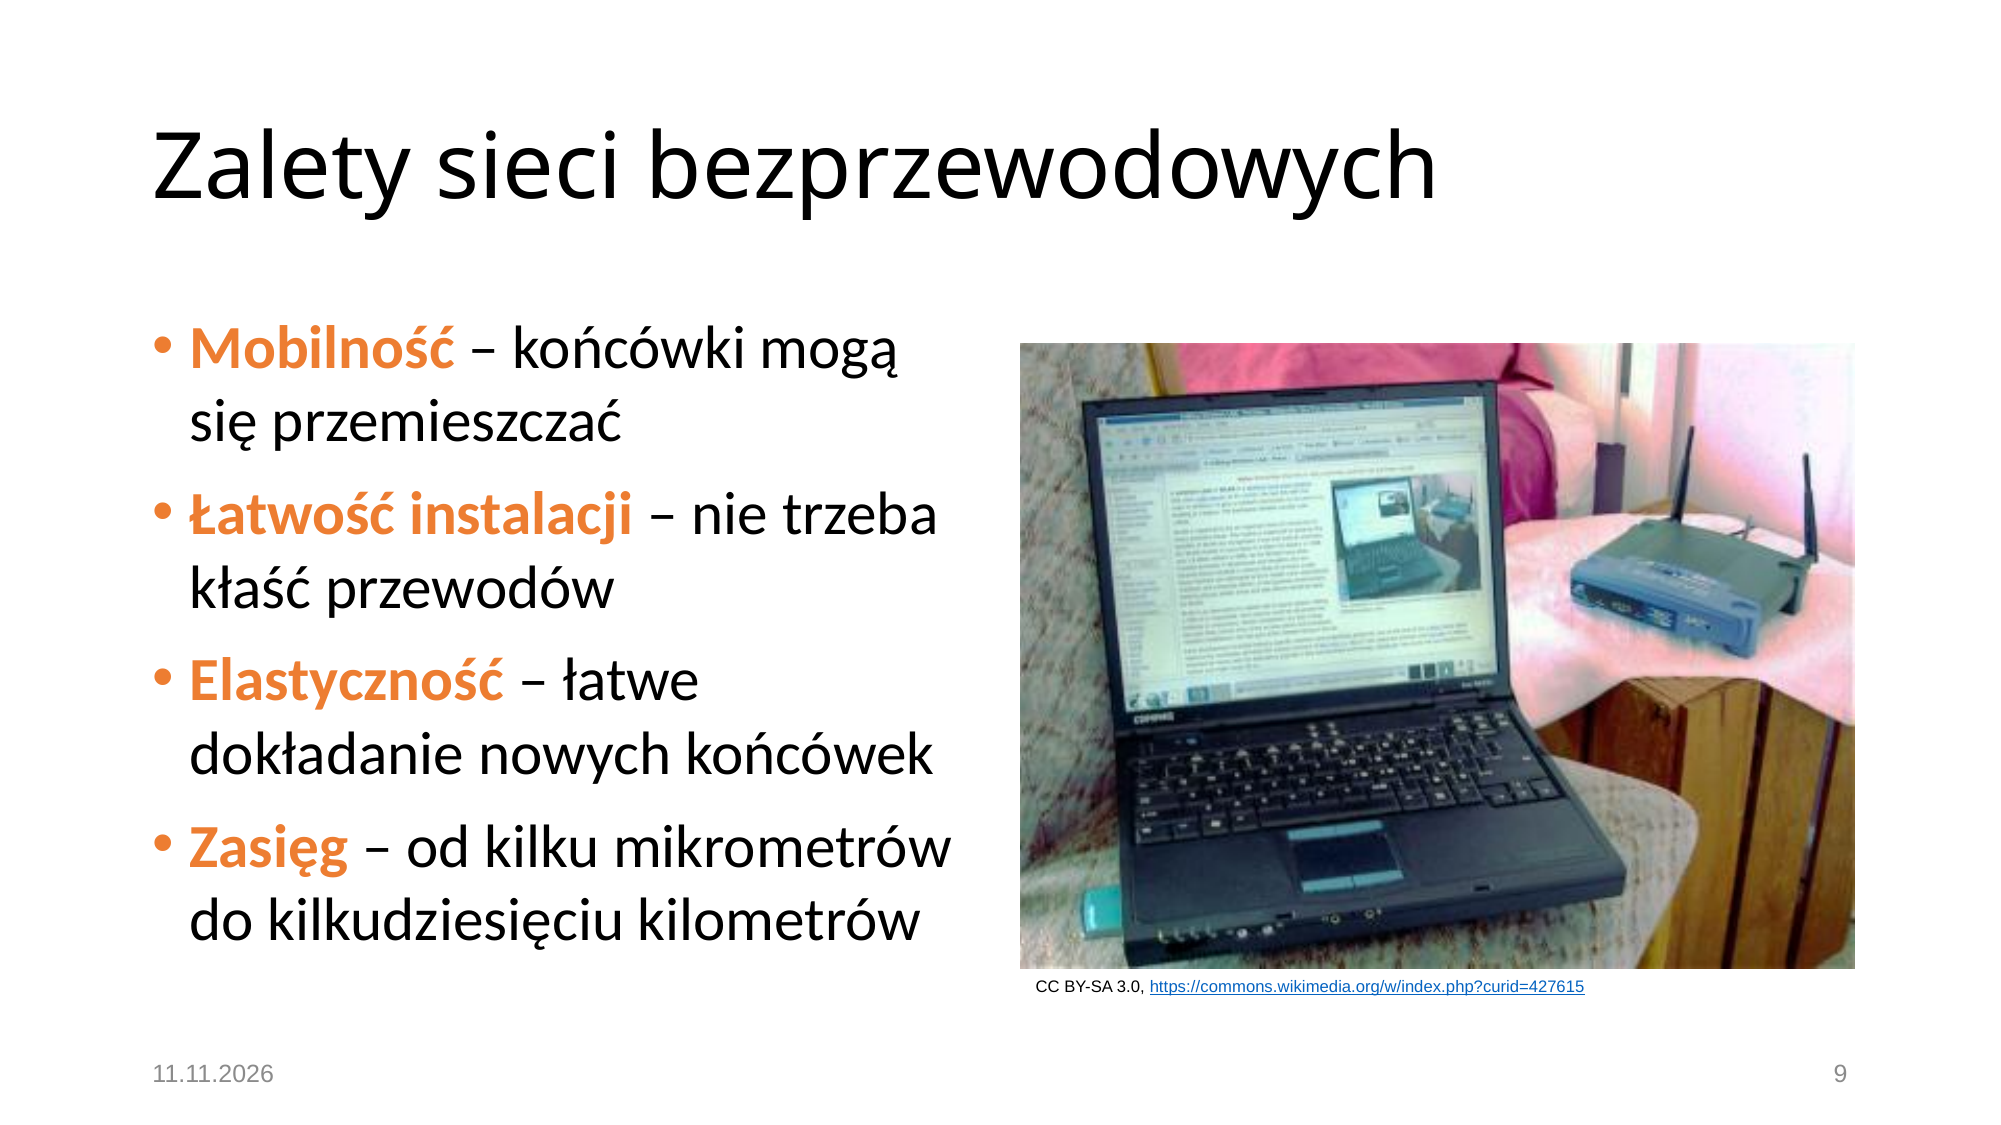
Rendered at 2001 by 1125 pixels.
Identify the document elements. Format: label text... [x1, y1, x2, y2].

title Zalety sieci bezprzewodowych [137, 59, 1863, 278]
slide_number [137, 1042, 588, 1103]
text_box CC BY-SA 3.0, https://commons.wikimedia.org/w/index.php?curid=427615 [1020, 969, 1855, 1004]
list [1020, 343, 1855, 969]
slide_number 9 [1412, 1042, 1863, 1103]
list Mobilność – końcówki mogą się przemieszczać Łatwość instalacji – nie trzeba kłaść przewodów Elastyczność – łatwe dokładanie nowych końcówek Zasięg – od kilku mikrometrów do kilkudziesięciu kilometrów [137, 299, 988, 1014]
